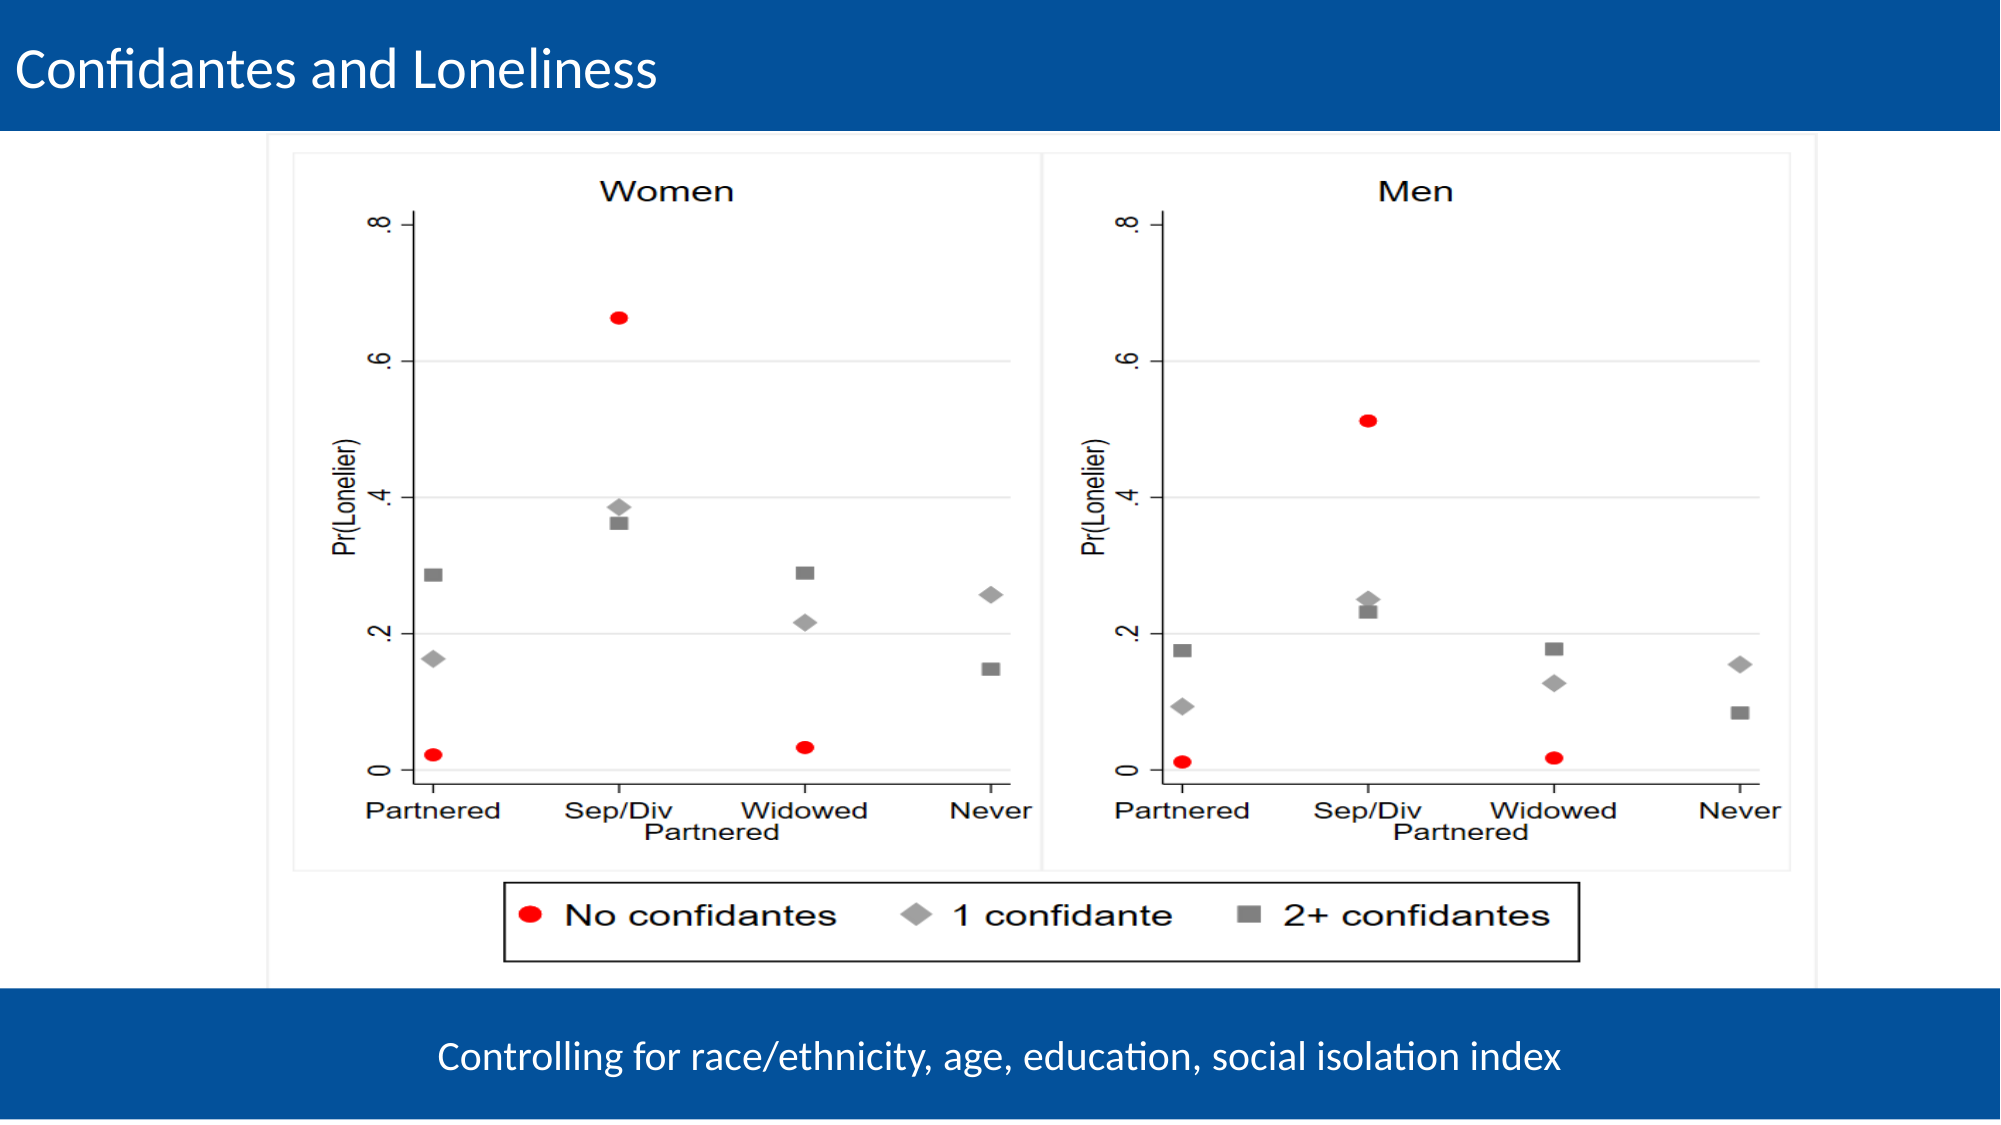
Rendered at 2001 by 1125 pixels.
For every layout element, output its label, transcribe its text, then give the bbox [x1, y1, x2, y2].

text_box Controlling for race/ethnicity, age, education, social isolation index [0, 988, 2000, 1120]
picture [266, 133, 1818, 992]
text_box Confidantes and Loneliness [0, 0, 2000, 131]
